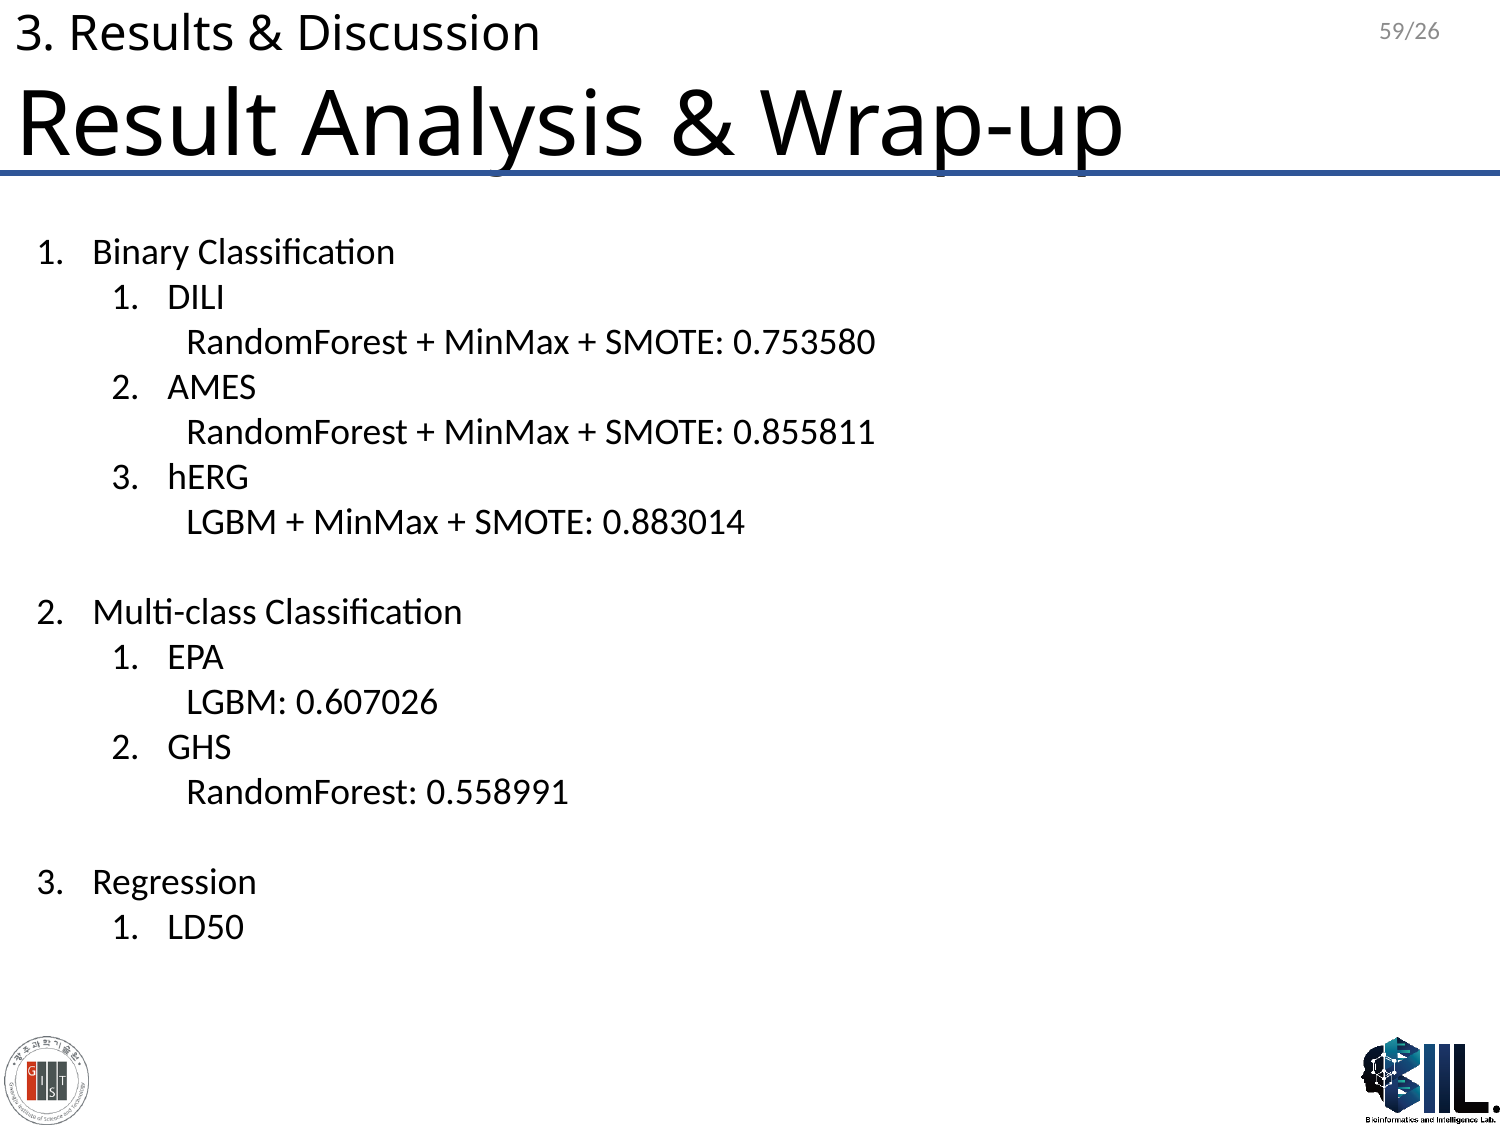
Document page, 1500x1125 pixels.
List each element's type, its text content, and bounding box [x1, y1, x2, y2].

text_box Result Analysis & Wrap-up [0, 68, 1238, 170]
text_box Result Analysis & Wrap-up [0, 176, 1238, 183]
picture [1361, 1037, 1500, 1125]
title 3. Results & Discussion [0, 0, 602, 68]
text_box Binary Classification DILI RandomForest + MinMax + SMOTE: 0.753580 AMES RandomForest + MinMax + SMOTE: 0.855811 hERG LGBM + MinMax + SMOTE: 0.883014 Multi-class Classification EPA LGBM: 0.607026 GHS RandomForest: 0.558991 Regression LD50 [21, 220, 1455, 955]
slide_number 59/26 [1117, 0, 1455, 60]
picture [4, 1036, 89, 1125]
